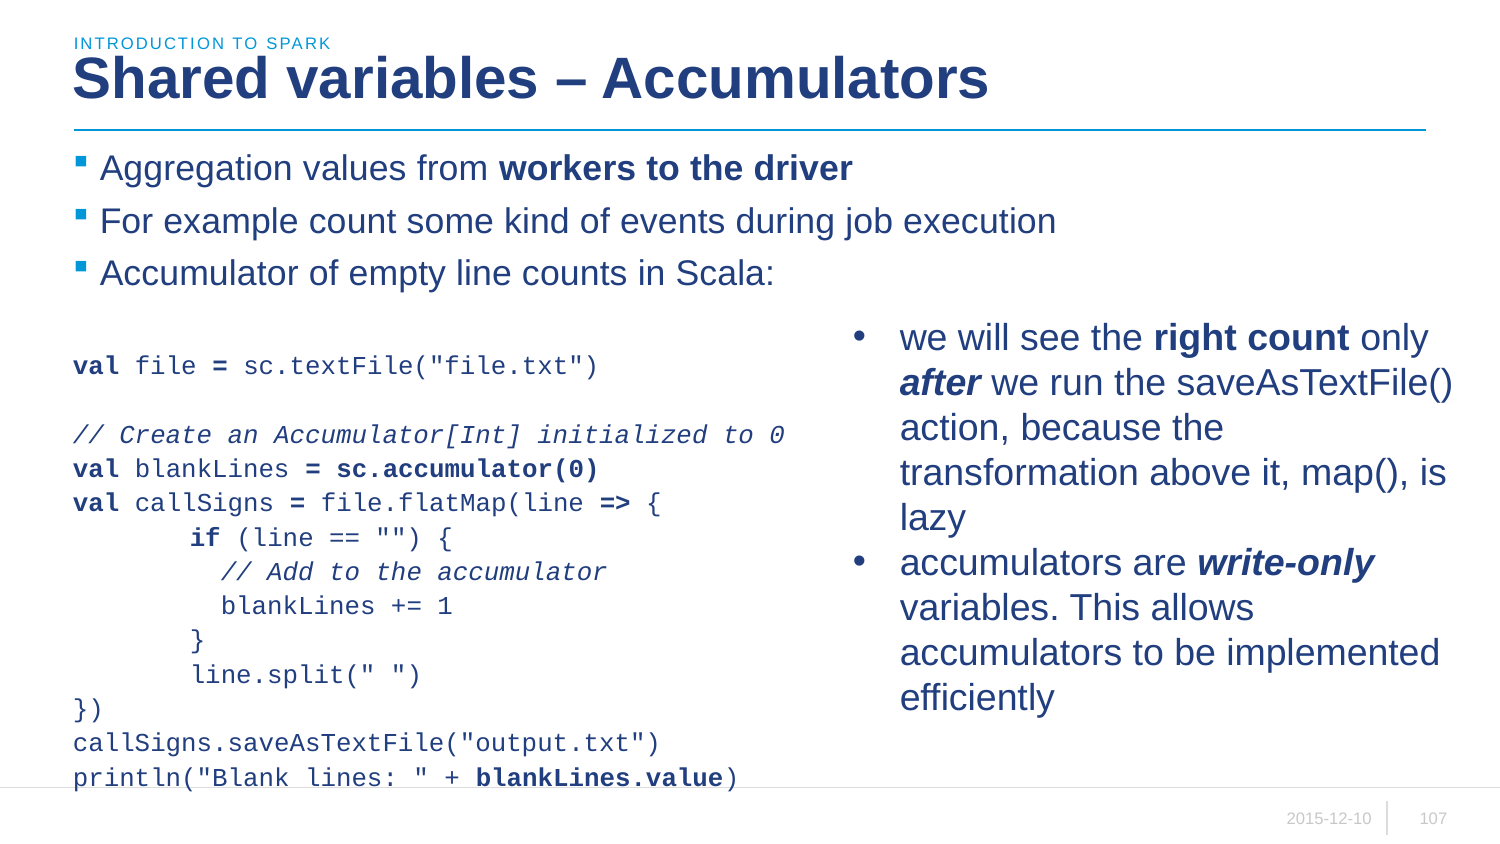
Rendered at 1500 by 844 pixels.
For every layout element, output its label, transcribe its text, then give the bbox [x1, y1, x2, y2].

list introduction to sparK [73, 32, 1172, 53]
title Shared variables – Accumulators [72, 75, 1171, 111]
list Aggregation values from workers to the driver For example count some kind of events during job execution Accumulator of empty line counts in Scala: val file = sc.textFile("file.txt") // Create an Accumulator[Int] initialized to 0 val blankLines = sc.accumulator(0) val callSigns = file.flatMap(line => { if (line == "") { // Add to the accumulator blankLines += 1 } line.split(" ") }) callSigns.saveAsTextFile("output.txt") println("Blank lines: " + blankLines.value) [72, 144, 1084, 794]
text_box we will see the right count only after we run the saveAsTextFile() action, because the transformation above it, map(), is lazy accumulators are write-only variables. This allows accumulators to be implemented efficiently [838, 305, 1489, 726]
